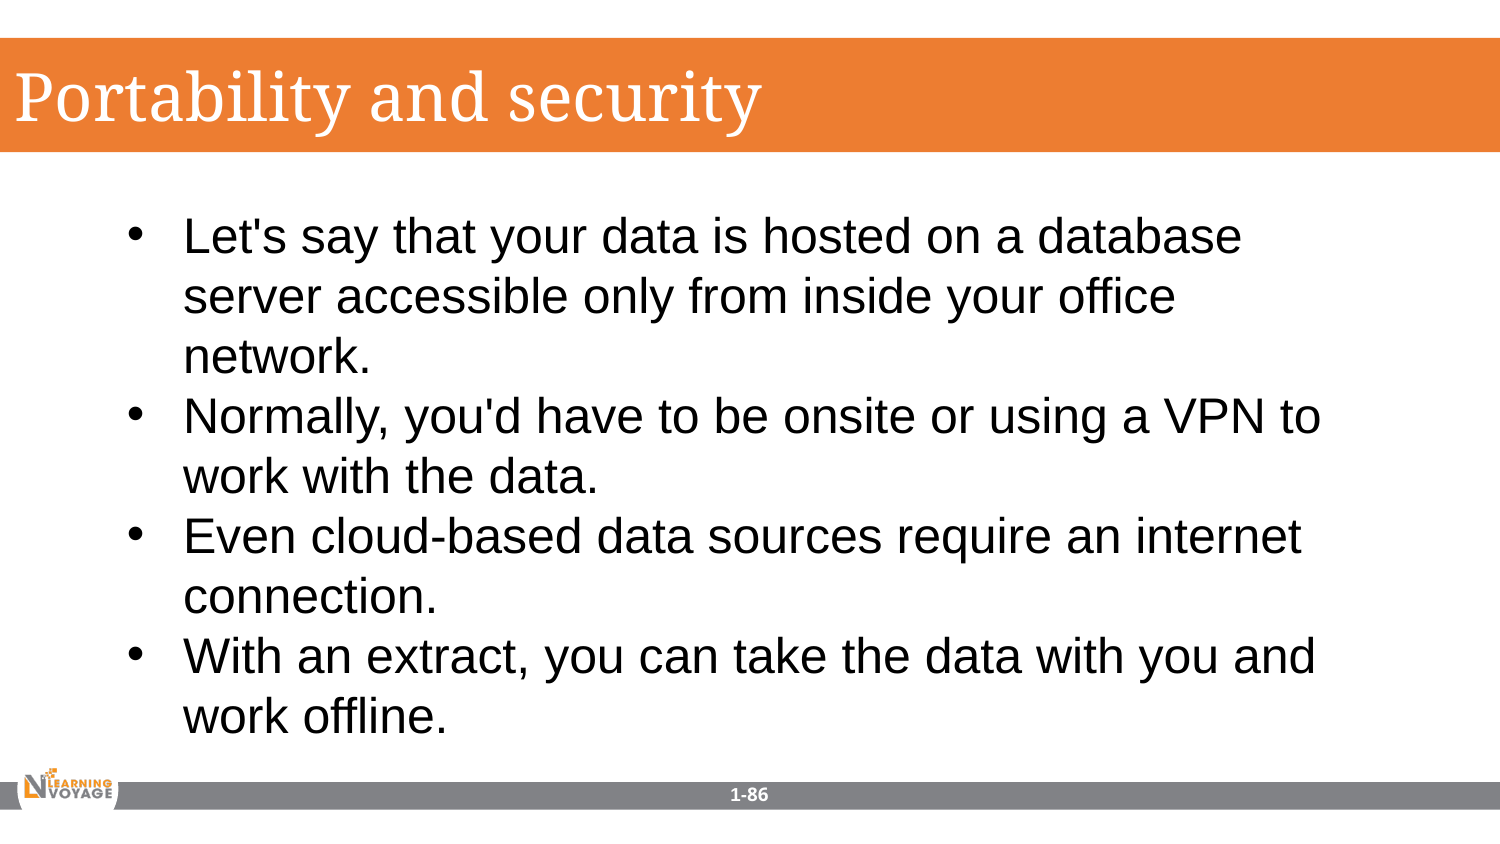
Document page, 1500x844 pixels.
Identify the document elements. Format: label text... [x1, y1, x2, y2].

picture [0, 706, 144, 844]
text_box Let's say that your data is hosted on a database server accessible only from inside your office network. Normally, you'd have to be onsite or using a VPN to work with the data. Even cloud-based data sources require an internet connection. With an extract, you can take the data with you and work offline. [126, 201, 1373, 744]
text_box Portability and security [0, 37, 1500, 153]
slide_number 1-86 [692, 770, 784, 821]
